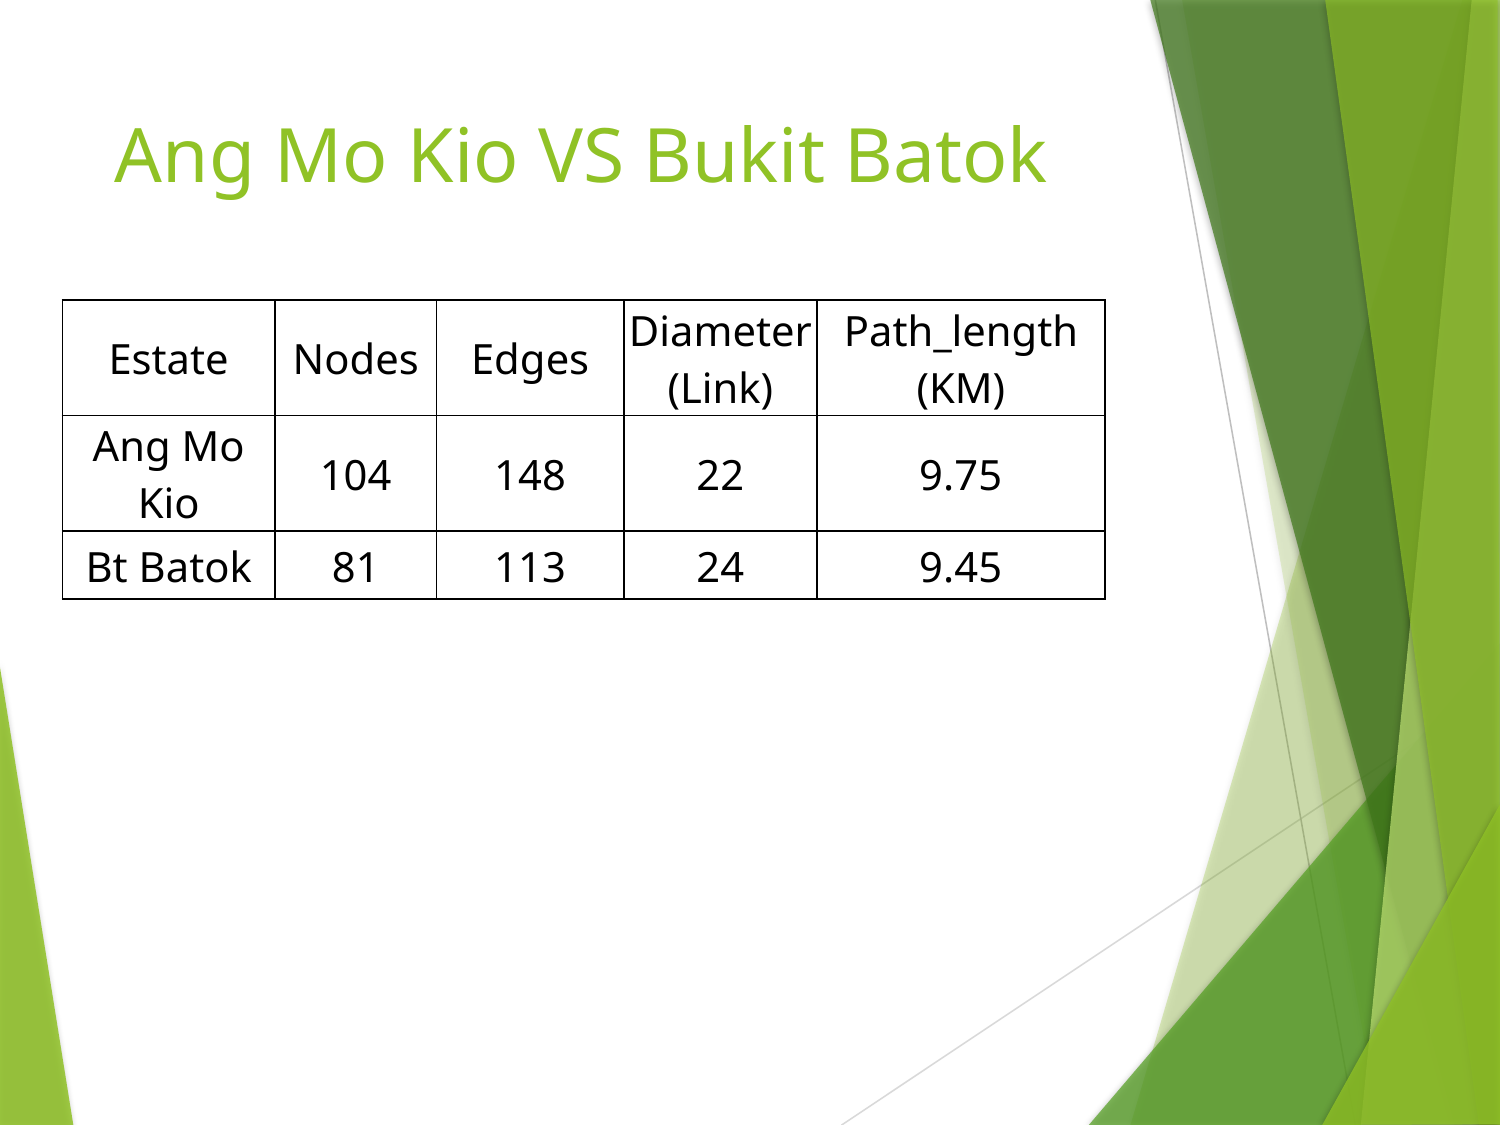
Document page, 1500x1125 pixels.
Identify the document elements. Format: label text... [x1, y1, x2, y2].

table_header Edges [437, 301, 623, 415]
table_cell 9.45 [818, 532, 1104, 598]
table_cell 148 [437, 416, 623, 530]
table_cell 113 [437, 532, 623, 598]
title Ang Mo Kio VS Bukit Batok [99, 99, 1142, 317]
table_cell 104 [276, 416, 436, 530]
table_cell Ang Mo Kio [63, 416, 274, 530]
table_header Estate [63, 301, 274, 415]
table_cell 22 [625, 416, 816, 530]
table_header Nodes [276, 301, 436, 415]
table_cell 9.75 [818, 416, 1104, 530]
table_header Path_length (KM) [818, 301, 1104, 415]
table_header Diameter (Link) [625, 301, 816, 415]
table_cell Bt Batok [63, 532, 274, 598]
table_cell 24 [625, 532, 816, 598]
table_cell 81 [276, 532, 436, 598]
